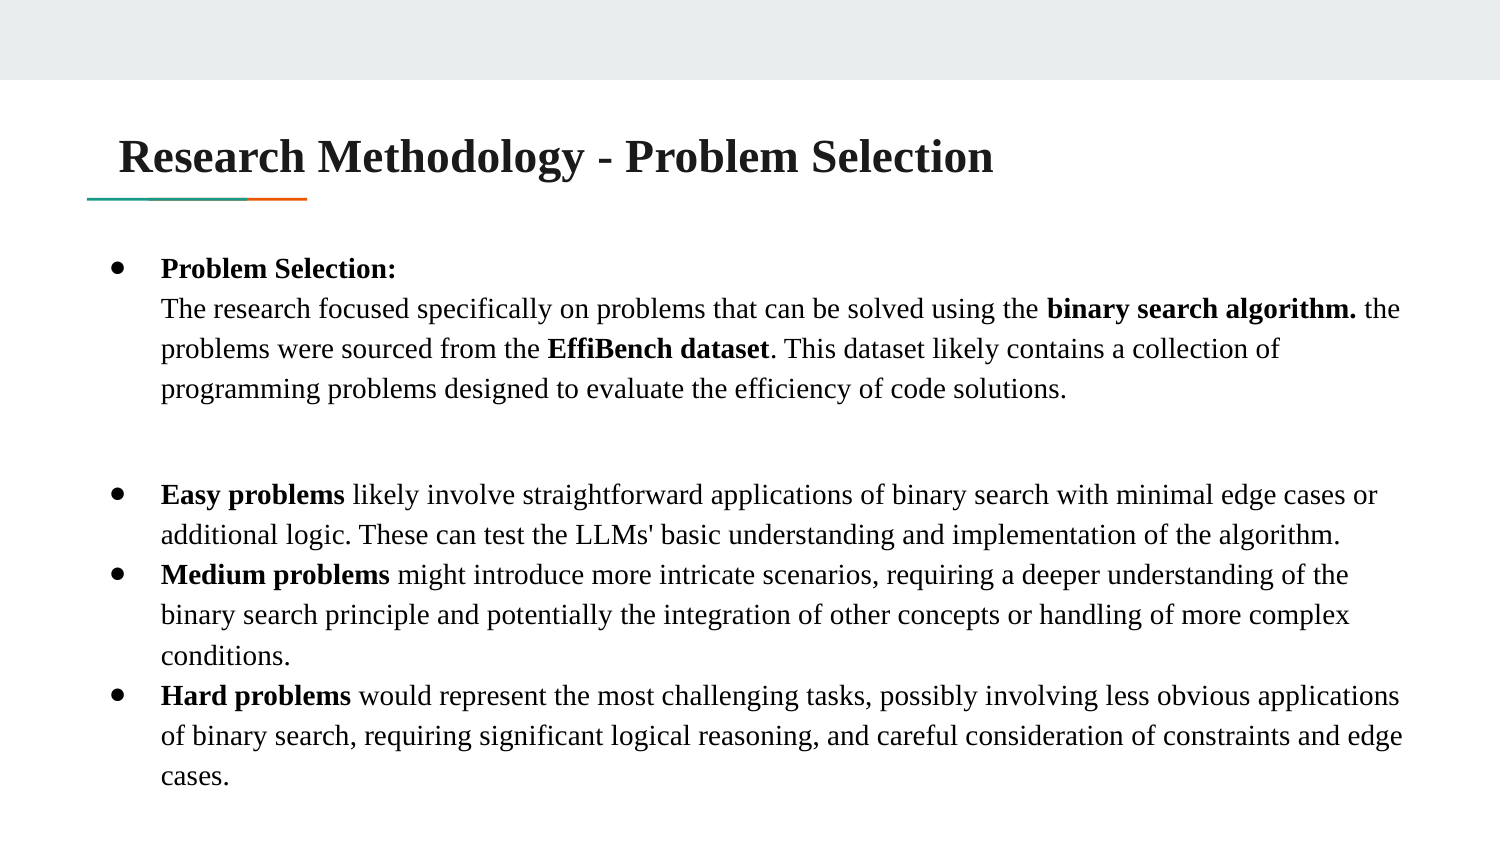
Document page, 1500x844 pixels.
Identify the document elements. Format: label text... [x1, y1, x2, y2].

list Problem Selection: The research focused specifically on problems that can be solved using the binary search algorithm. the problems were sourced from the EffiBench dataset. This dataset likely contains a collection of programming problems designed to evaluate the efficiency of code solutions. Easy problems likely involve straightforward applications of binary search with minimal edge cases or additional logic. These can test the LLMs' basic understanding and implementation of the algorithm. Medium problems might introduce more intricate scenarios, requiring a deeper understanding of the binary search principle and potentially the integration of other concepts or handling of more complex conditions. Hard problems would represent the most challenging tasks, possibly involving less obvious applications of binary search, requiring significant logical reasoning, and careful consideration of constraints and edge cases. [70, 229, 1444, 827]
title Research Methodology - Problem Selection [103, 109, 1365, 198]
